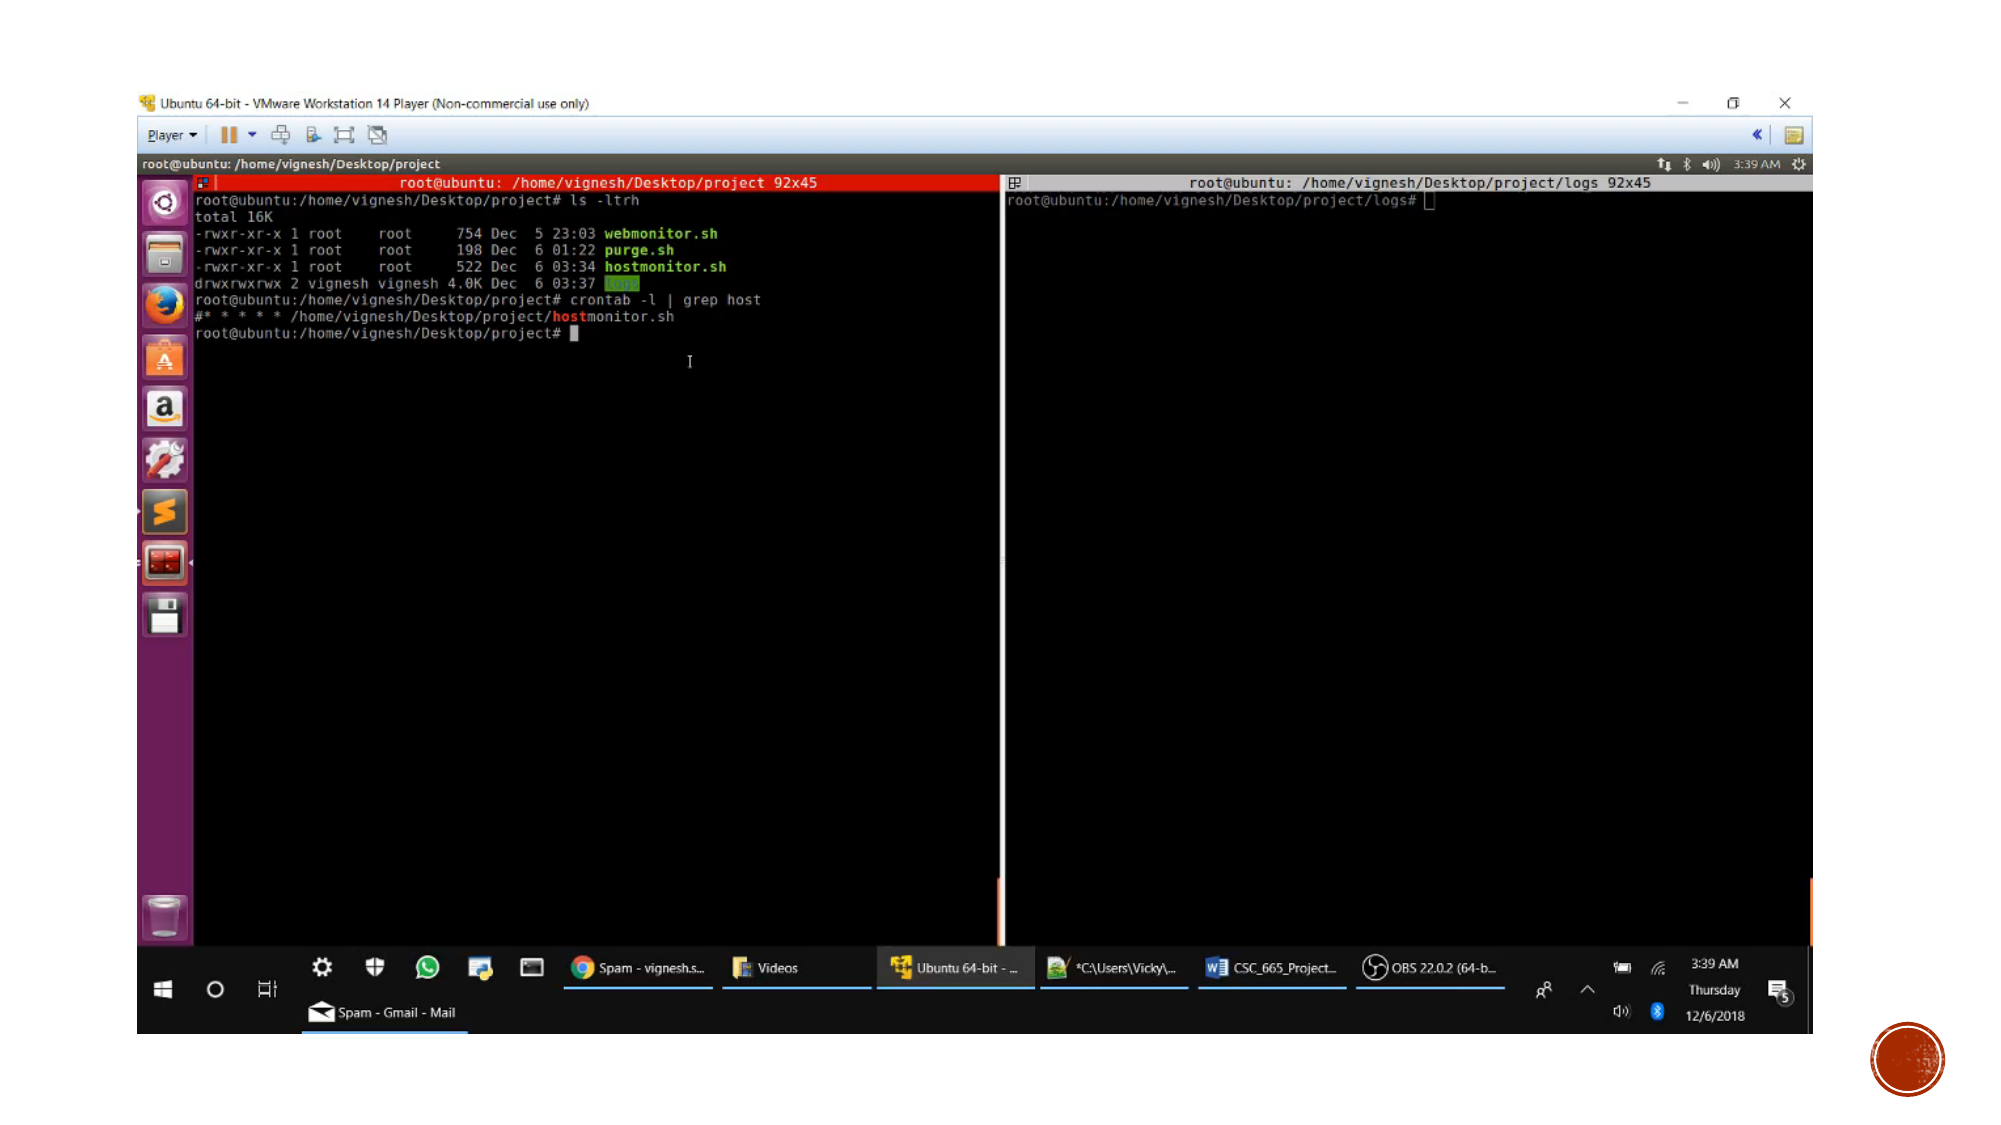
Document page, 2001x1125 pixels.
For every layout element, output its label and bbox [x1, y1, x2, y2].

list [141, 95, 1808, 1031]
